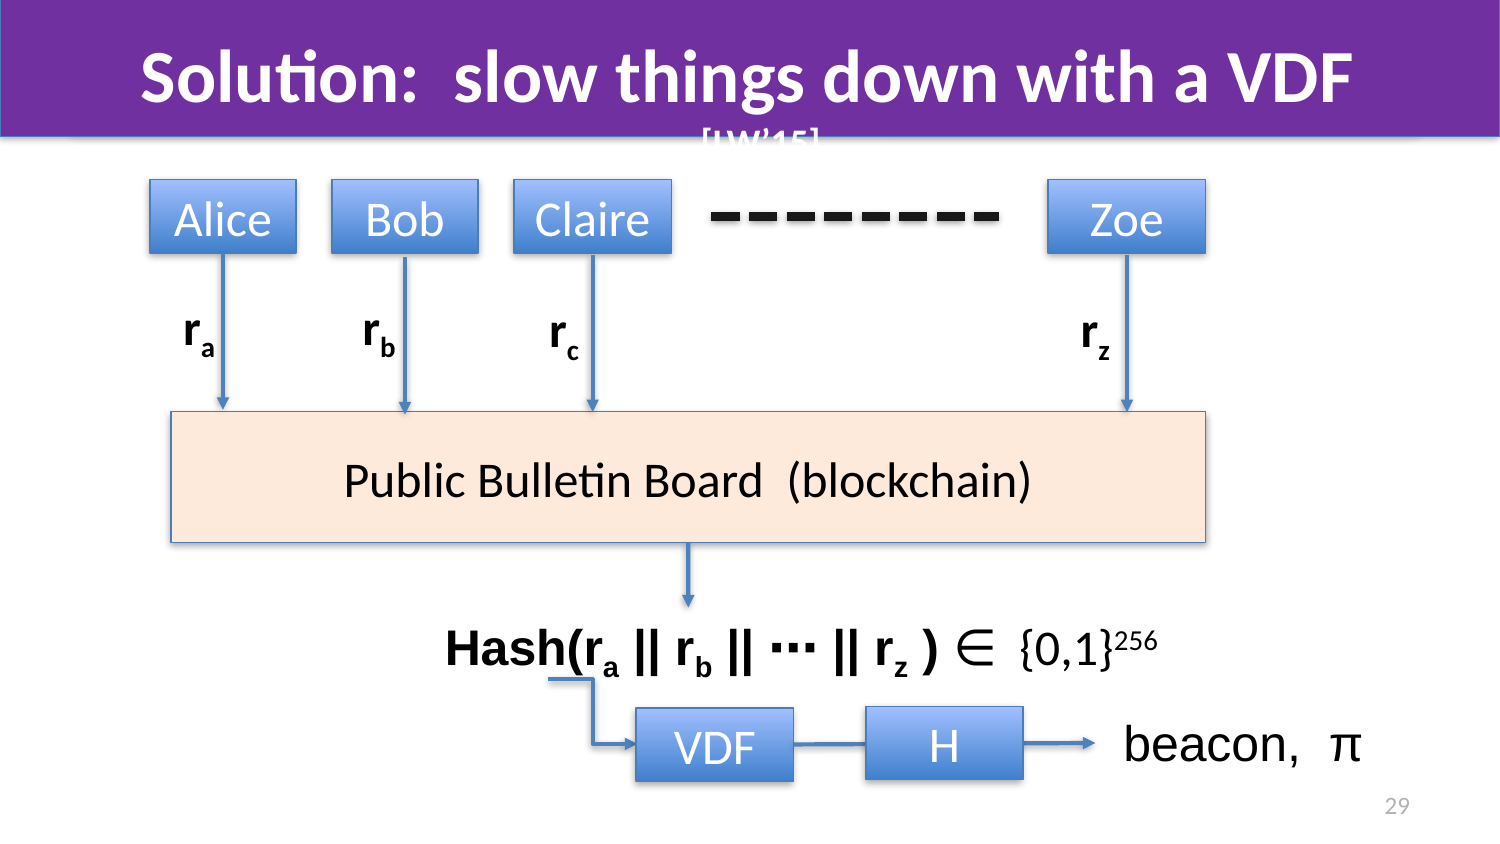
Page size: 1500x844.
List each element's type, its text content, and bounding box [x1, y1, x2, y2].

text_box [167, 252, 232, 411]
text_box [533, 254, 596, 413]
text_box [793, 703, 1381, 780]
slide_number 29 [1074, 782, 1425, 827]
text_box Public Bulletin Board (blockchain) [170, 411, 1206, 543]
title Solution: slow things down with a VDF [LW’15] [66, 20, 1455, 123]
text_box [1064, 254, 1128, 413]
text_box Bob [331, 179, 479, 254]
text_box VDF [635, 707, 789, 782]
text_box Claire [513, 179, 672, 254]
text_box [547, 679, 638, 745]
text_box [415, 542, 1211, 684]
text_box Alice [149, 179, 297, 254]
text_box Zoe [1047, 179, 1206, 254]
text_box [345, 257, 413, 415]
